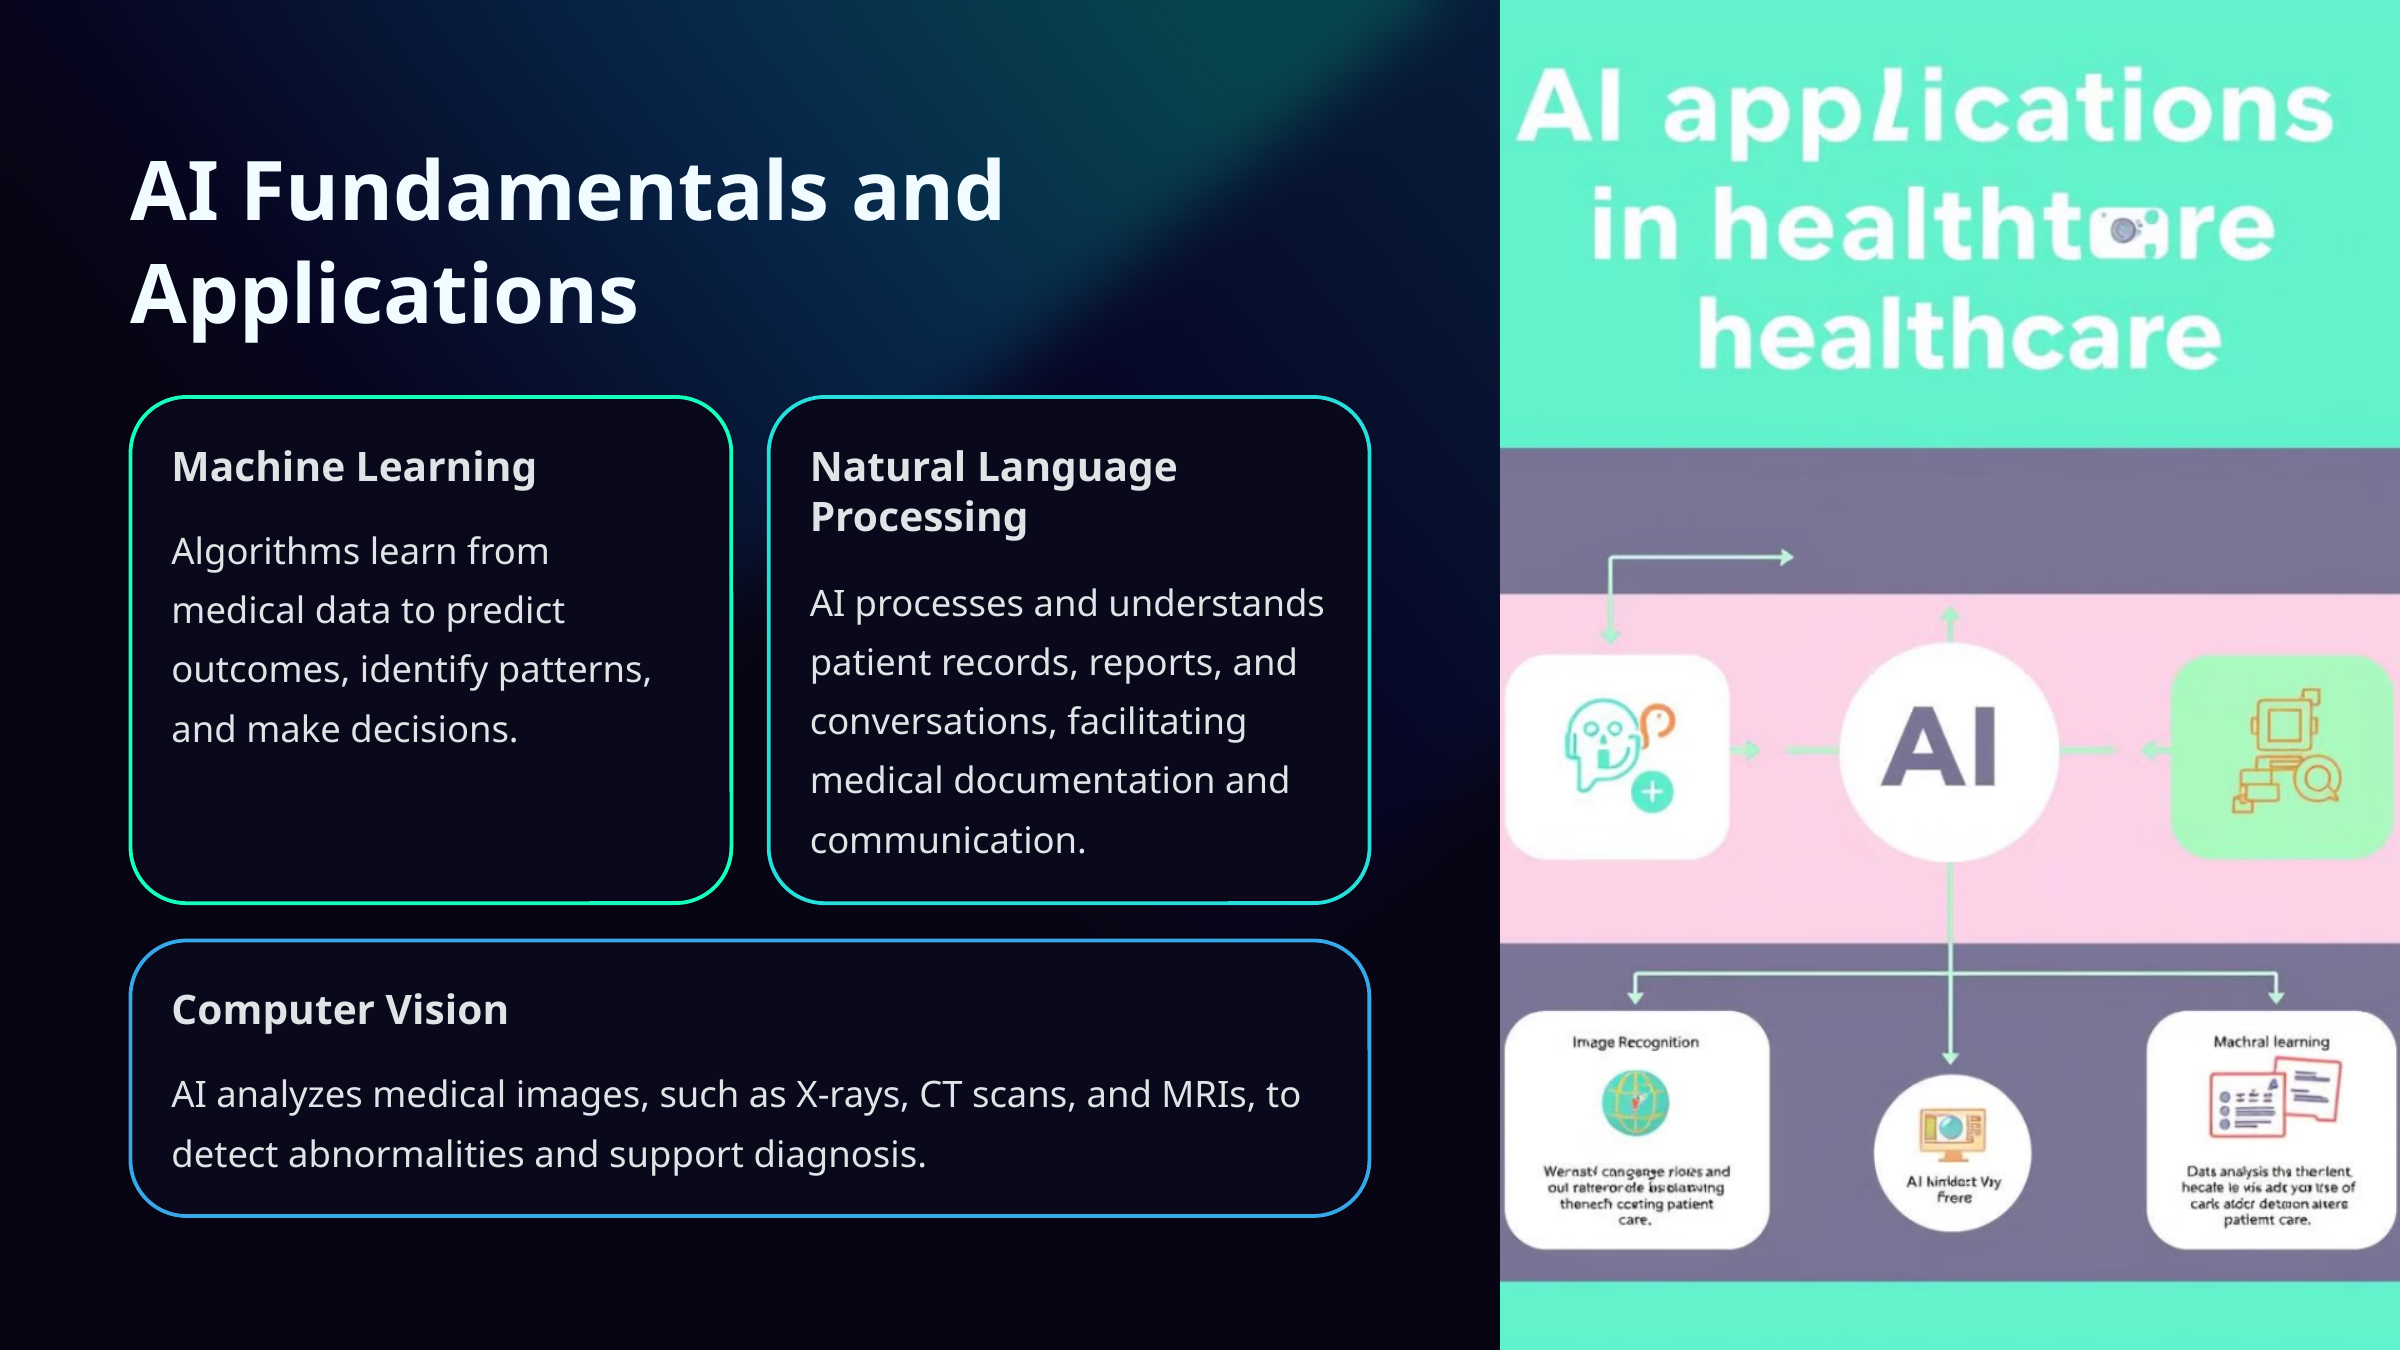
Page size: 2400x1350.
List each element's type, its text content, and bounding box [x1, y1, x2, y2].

text_box AI analyzes medical images, such as X-rays, CT scans, and MRIs, to detect abnormalities and support diagnosis. [171, 1055, 1329, 1175]
text_box [130, 940, 1370, 1217]
text_box AI processes and understands patient records, reports, and conversations, facilitating medical documentation and communication. [809, 563, 1329, 863]
text_box Natural Language Processing [809, 438, 1329, 542]
text_box Algorithms learn from medical data to predict outcomes, identify patterns, and make decisions. [171, 512, 691, 751]
text_box [768, 396, 1370, 904]
text_box AI Fundamentals and Applications [130, 133, 1370, 341]
picture [1499, 0, 2400, 1350]
text_box Computer Vision [171, 981, 586, 1034]
text_box Machine Learning [171, 438, 586, 490]
text_box [130, 396, 732, 904]
